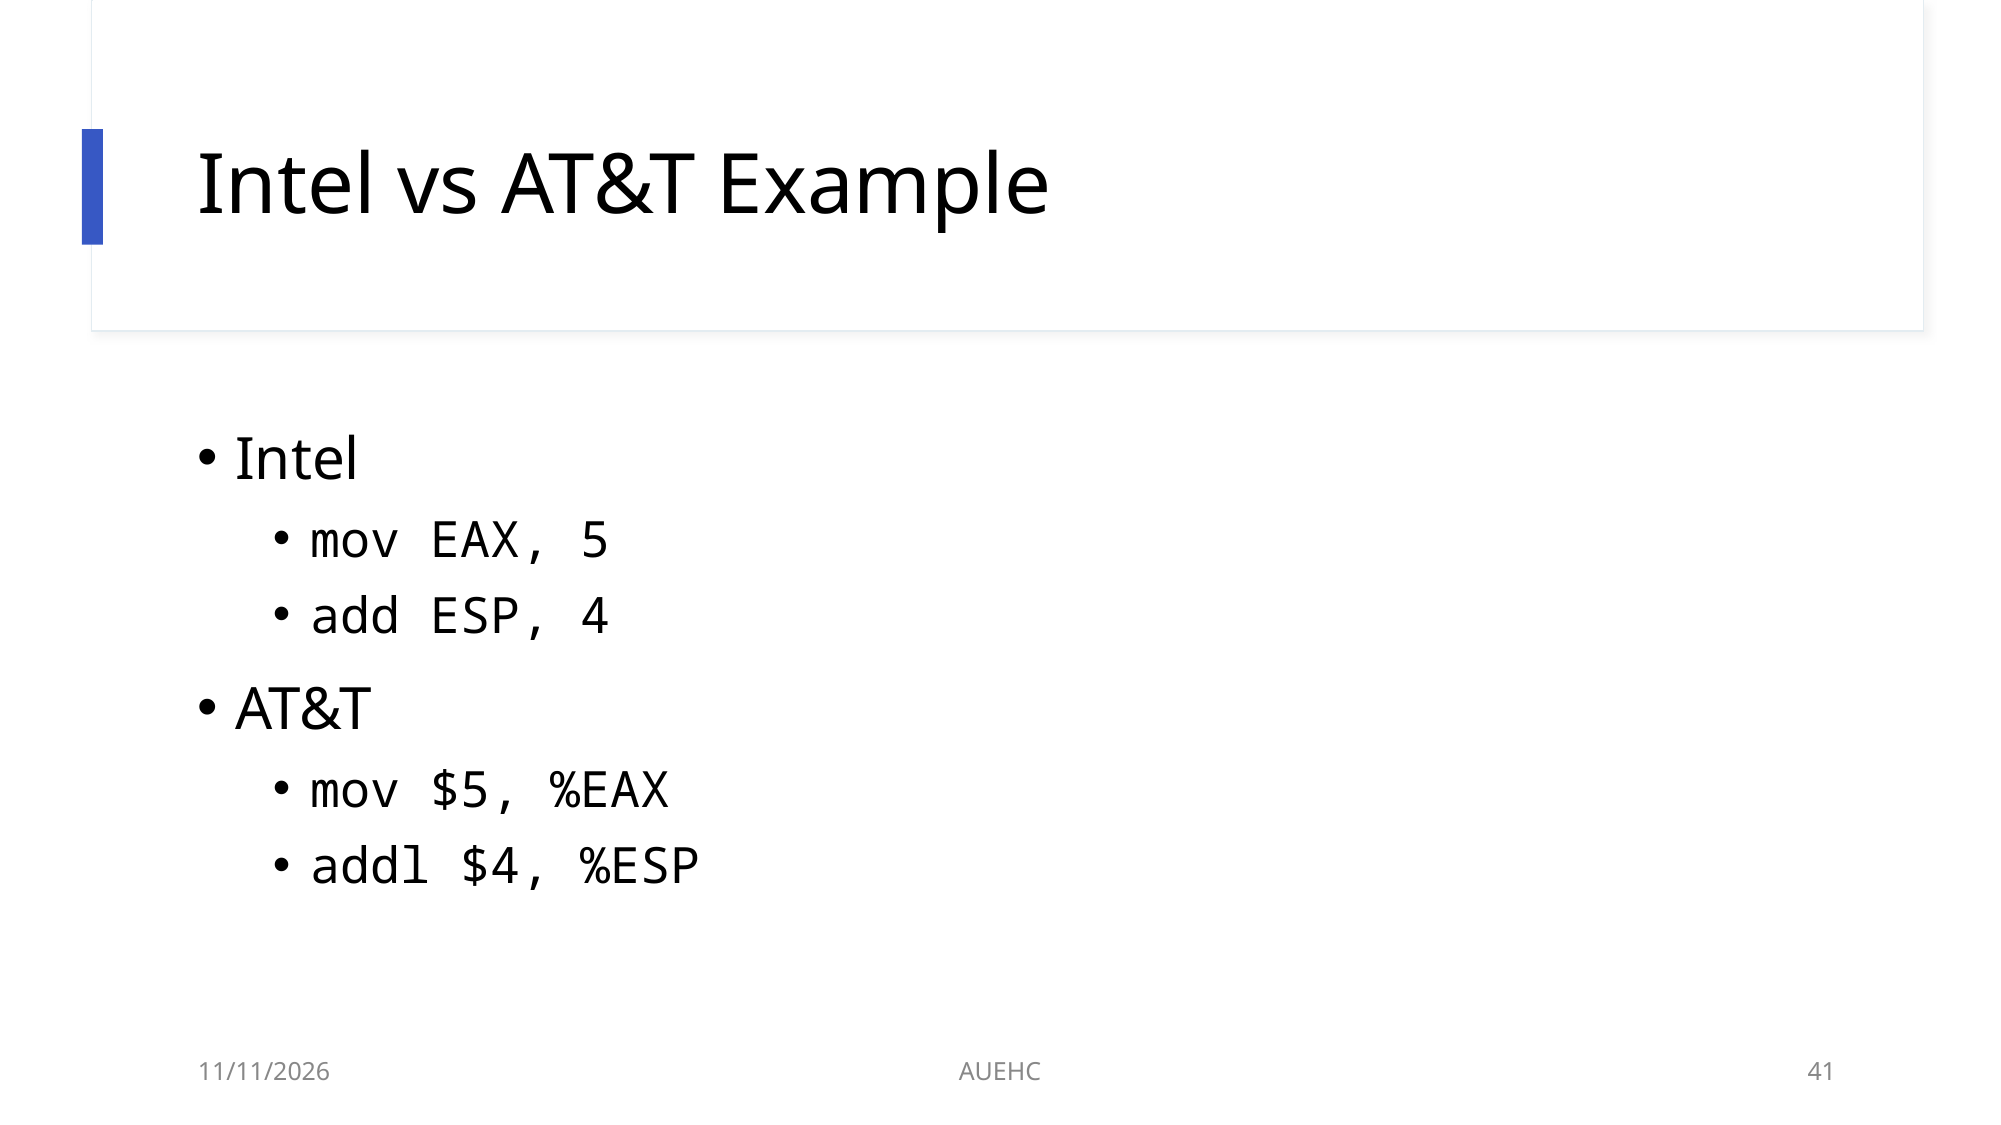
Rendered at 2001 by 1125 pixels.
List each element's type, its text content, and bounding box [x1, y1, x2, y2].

title Intel vs AT&T Example [183, 90, 1851, 284]
footer AUEHC [662, 1042, 1338, 1103]
list Intel mov EAX, 5 add ESP, 4 AT&T mov $5, %EAX addl $4, %ESP [183, 406, 1851, 1013]
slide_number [183, 1042, 633, 1103]
slide_number 41 [1401, 1042, 1851, 1103]
